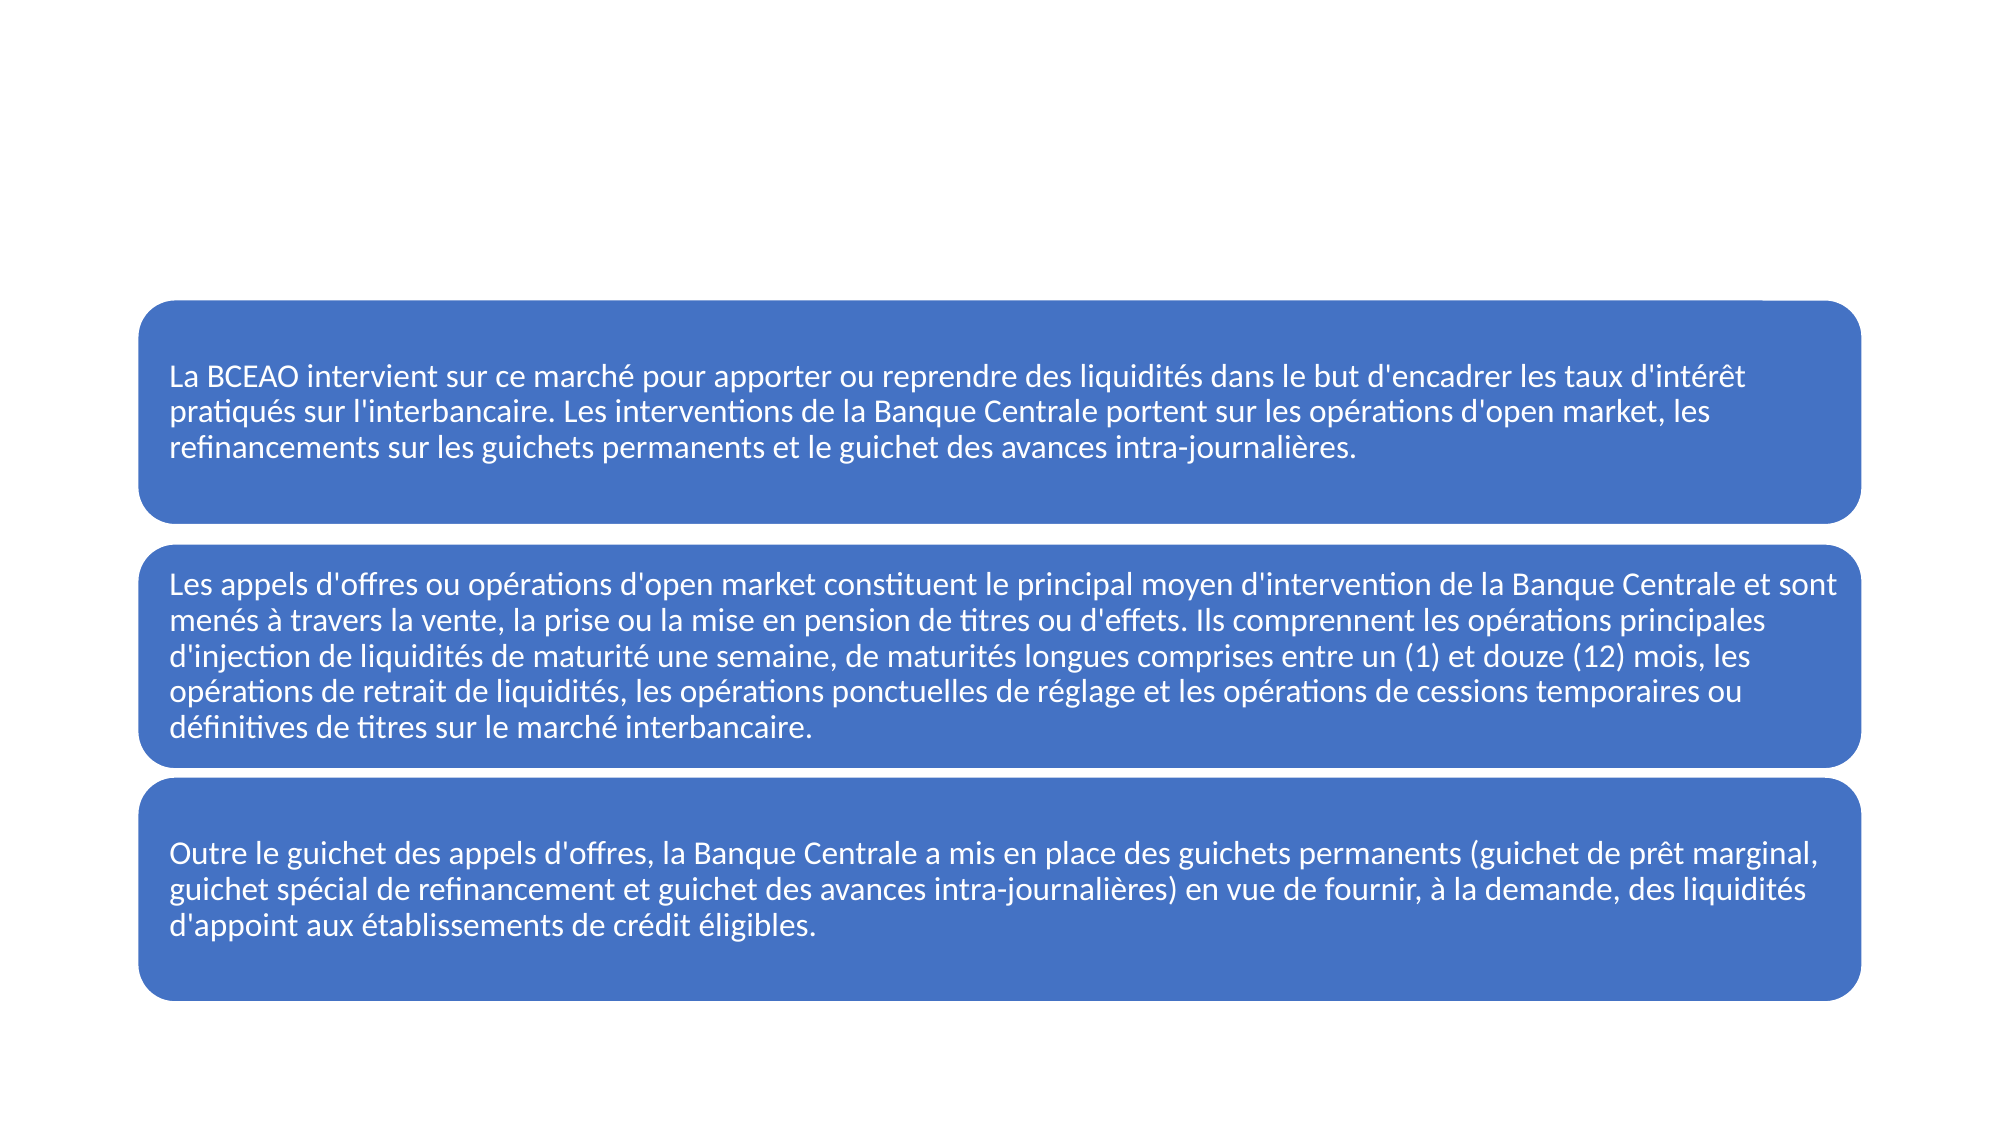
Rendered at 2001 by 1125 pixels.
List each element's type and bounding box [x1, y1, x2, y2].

list [137, 299, 1863, 1014]
